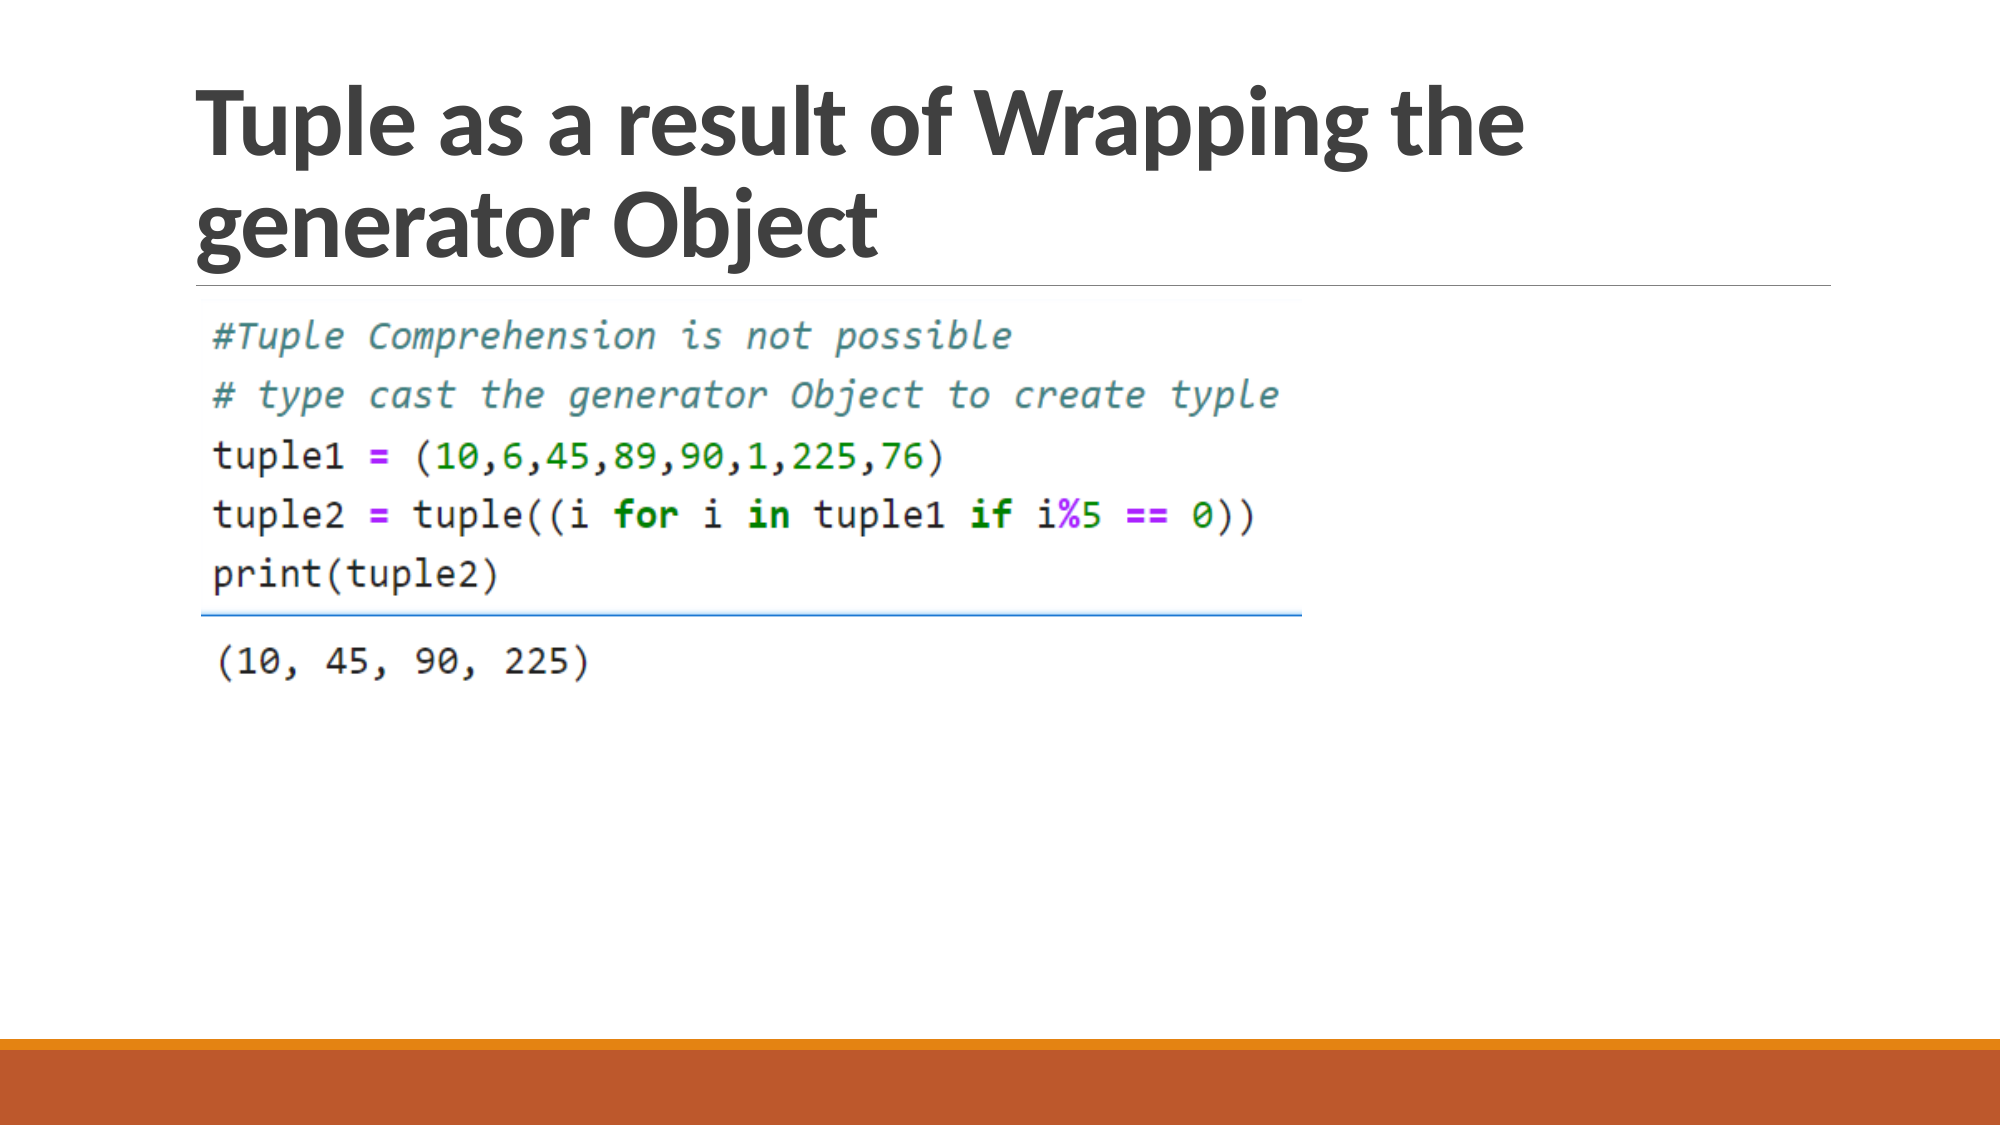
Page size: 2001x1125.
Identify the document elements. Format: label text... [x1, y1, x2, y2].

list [201, 299, 1303, 708]
title Tuple as a result of Wrapping the generator Object [180, 47, 1830, 285]
